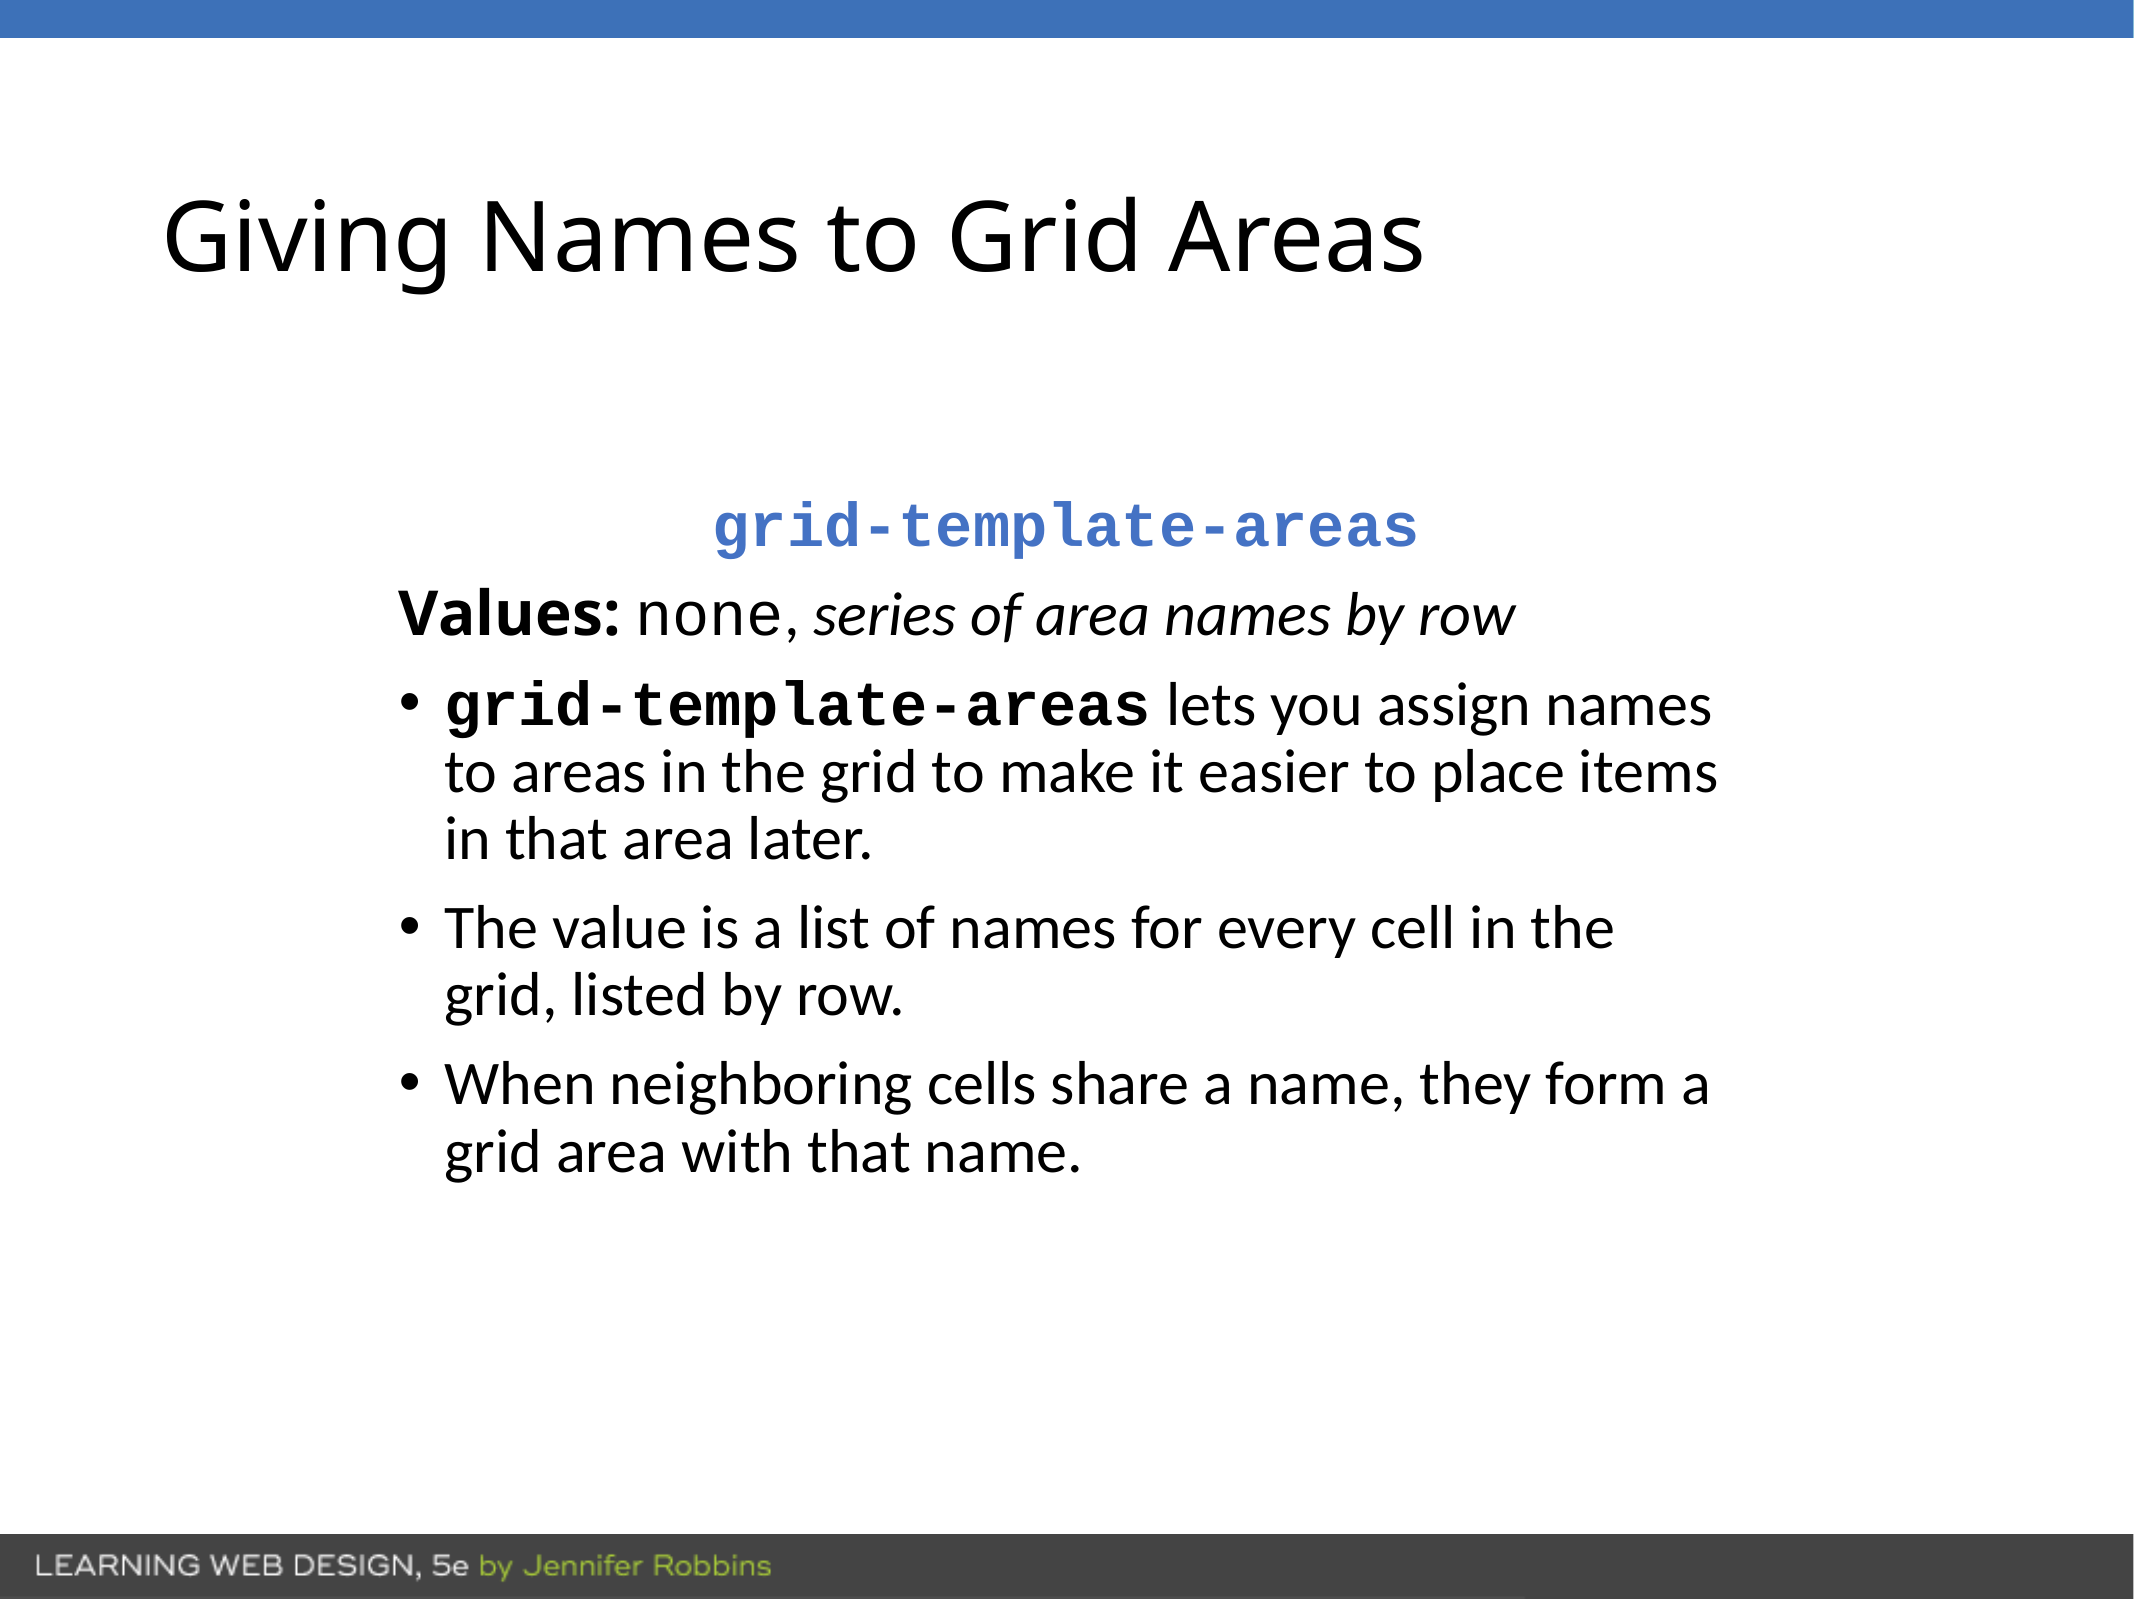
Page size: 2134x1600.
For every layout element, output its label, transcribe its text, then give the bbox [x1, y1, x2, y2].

picture [0, 1534, 2134, 1599]
title Giving Names to Grid Areas [146, 85, 1987, 395]
list grid-template-areas Values: none, series of area names by row grid-template-areas lets you assign names to areas in the grid to make it easier to place items in that area later. The value is a list of names for every cell in the grid, listed by row. When neighboring cells share a name, they form a grid area with that name. [383, 485, 1750, 1294]
